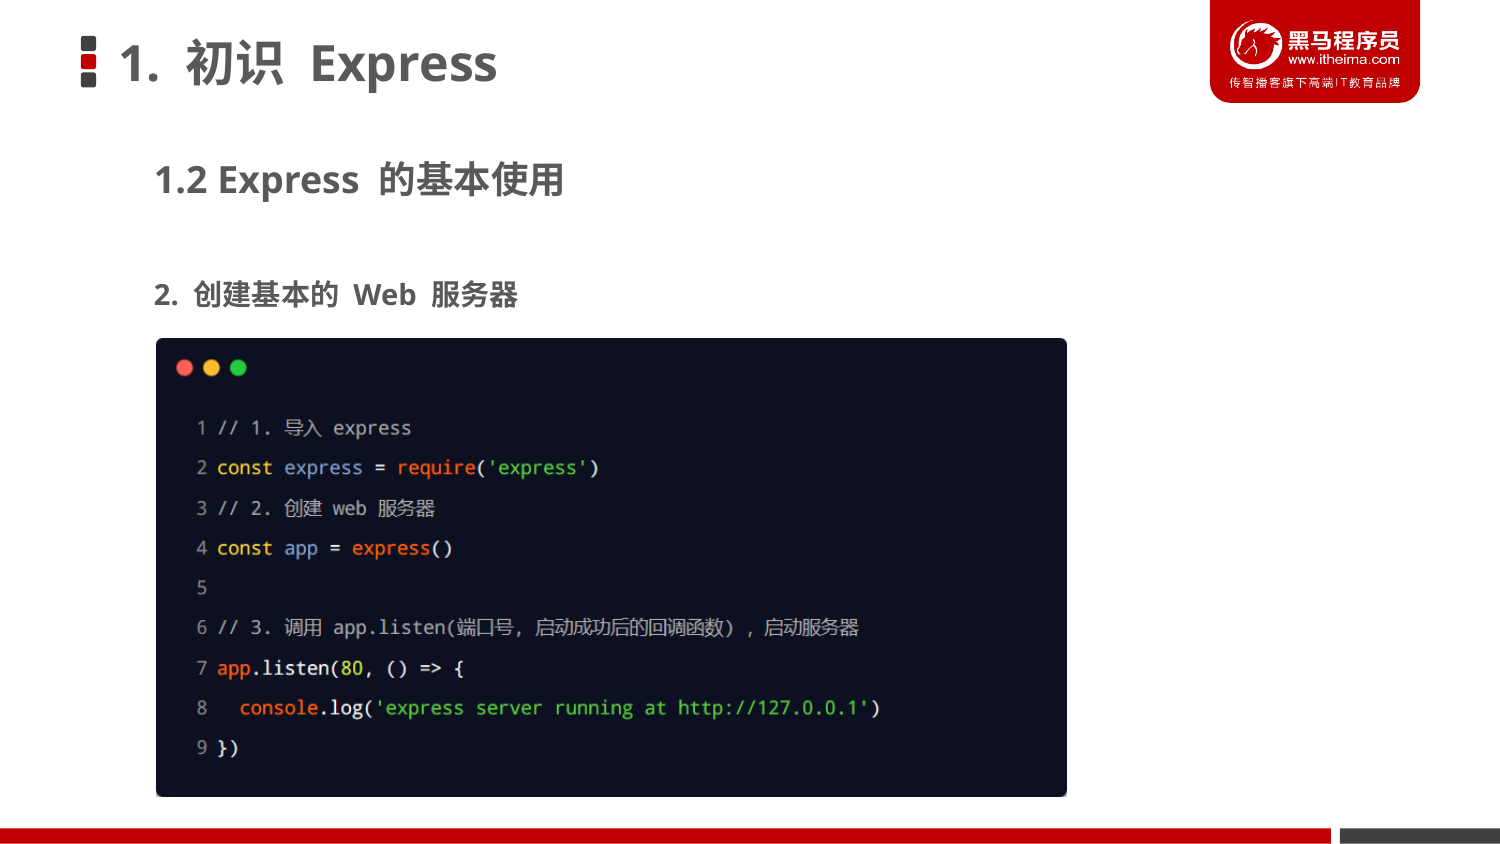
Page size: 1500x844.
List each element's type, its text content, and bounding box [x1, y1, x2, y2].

picture [1211, 11, 1419, 97]
picture [156, 338, 1067, 797]
title 1. 初识 Express [103, 0, 1209, 130]
text_box 2. 创建基本的 Web 服务器 [139, 273, 1204, 320]
list 1.2 Express 的基本使用 [139, 153, 1209, 243]
